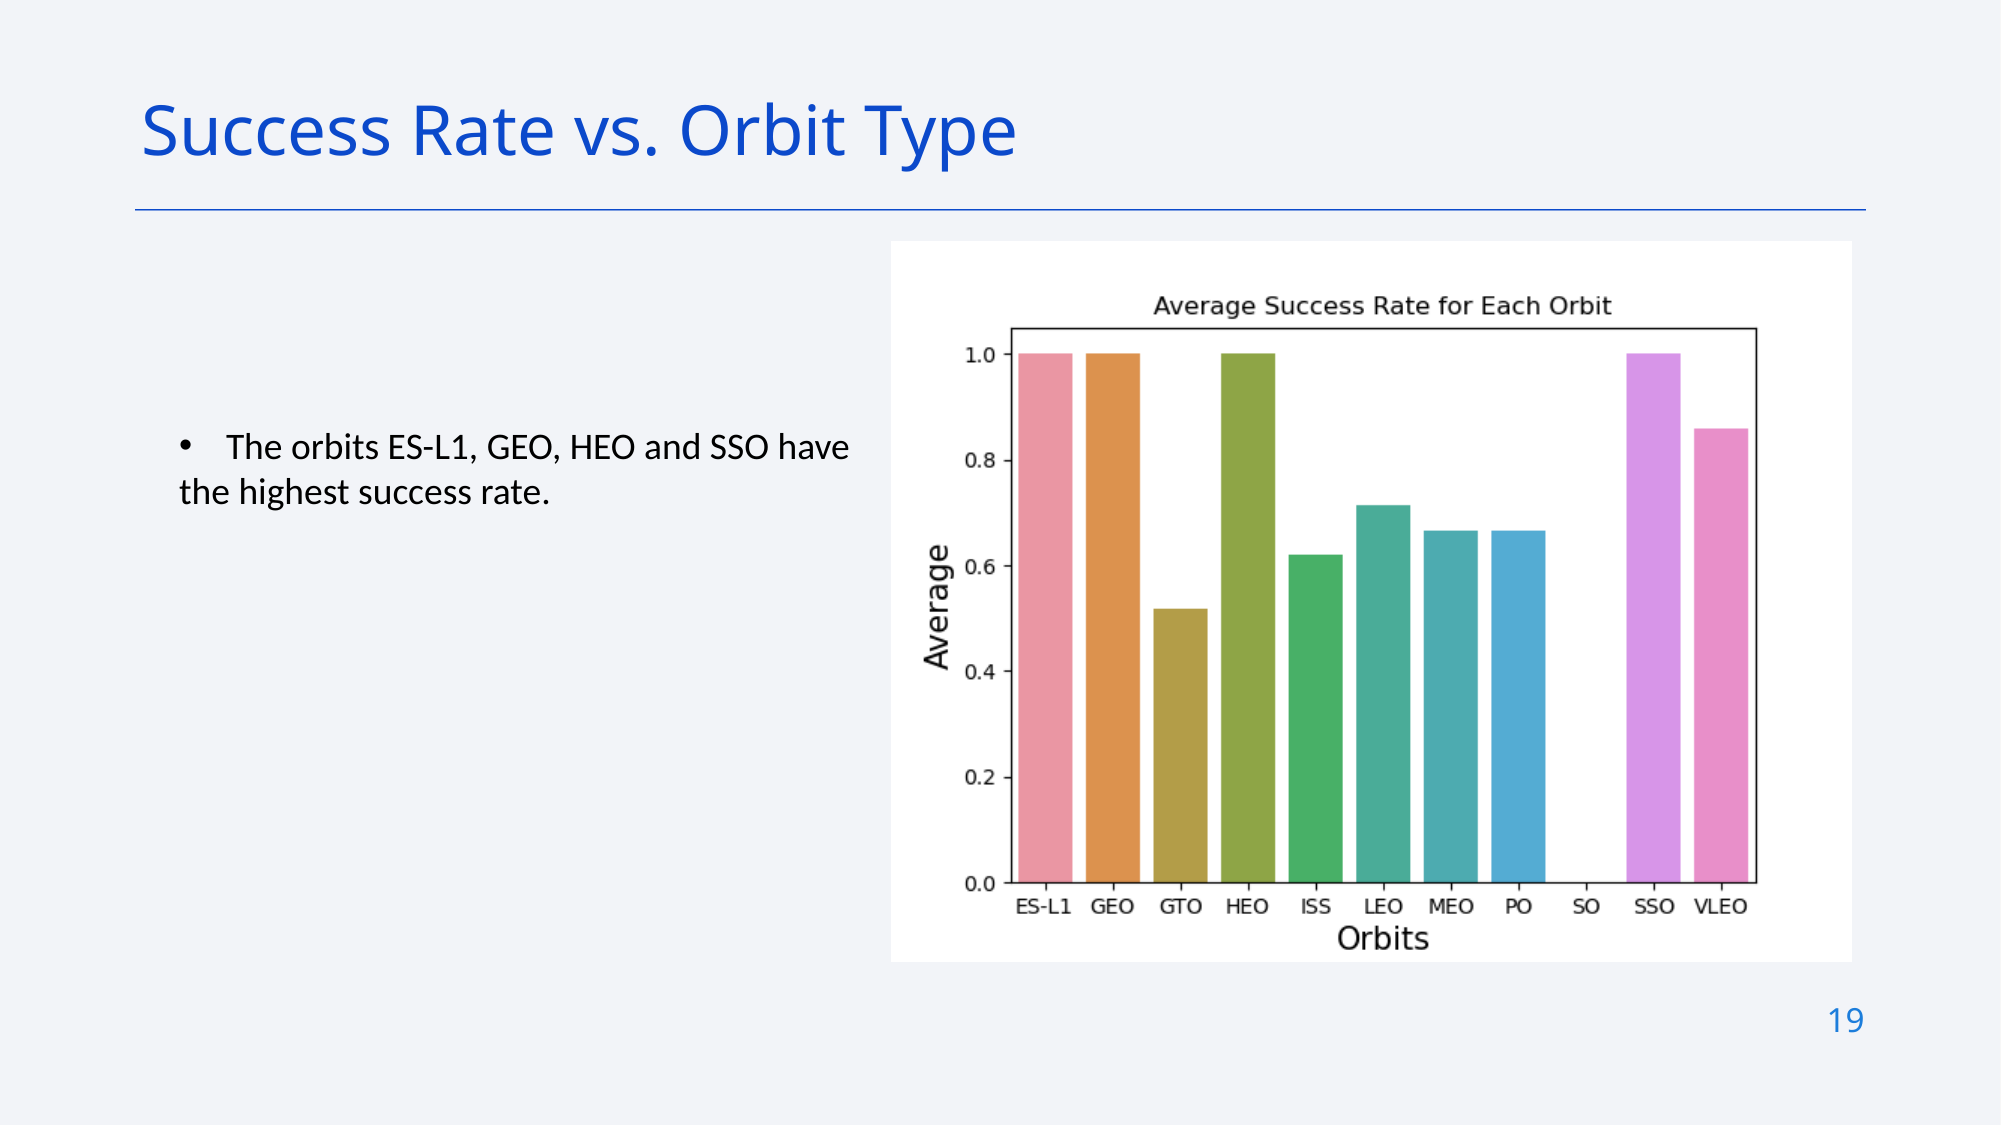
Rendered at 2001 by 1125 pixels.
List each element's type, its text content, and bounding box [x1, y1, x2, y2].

text_box Success Rate vs. Orbit Type [126, 88, 1852, 179]
slide_number 19 [1429, 988, 1880, 1055]
text_box The orbits ES-L1, GEO, HEO and SSO have the highest success rate. [164, 414, 866, 520]
picture [0, 0, 2001, 1125]
